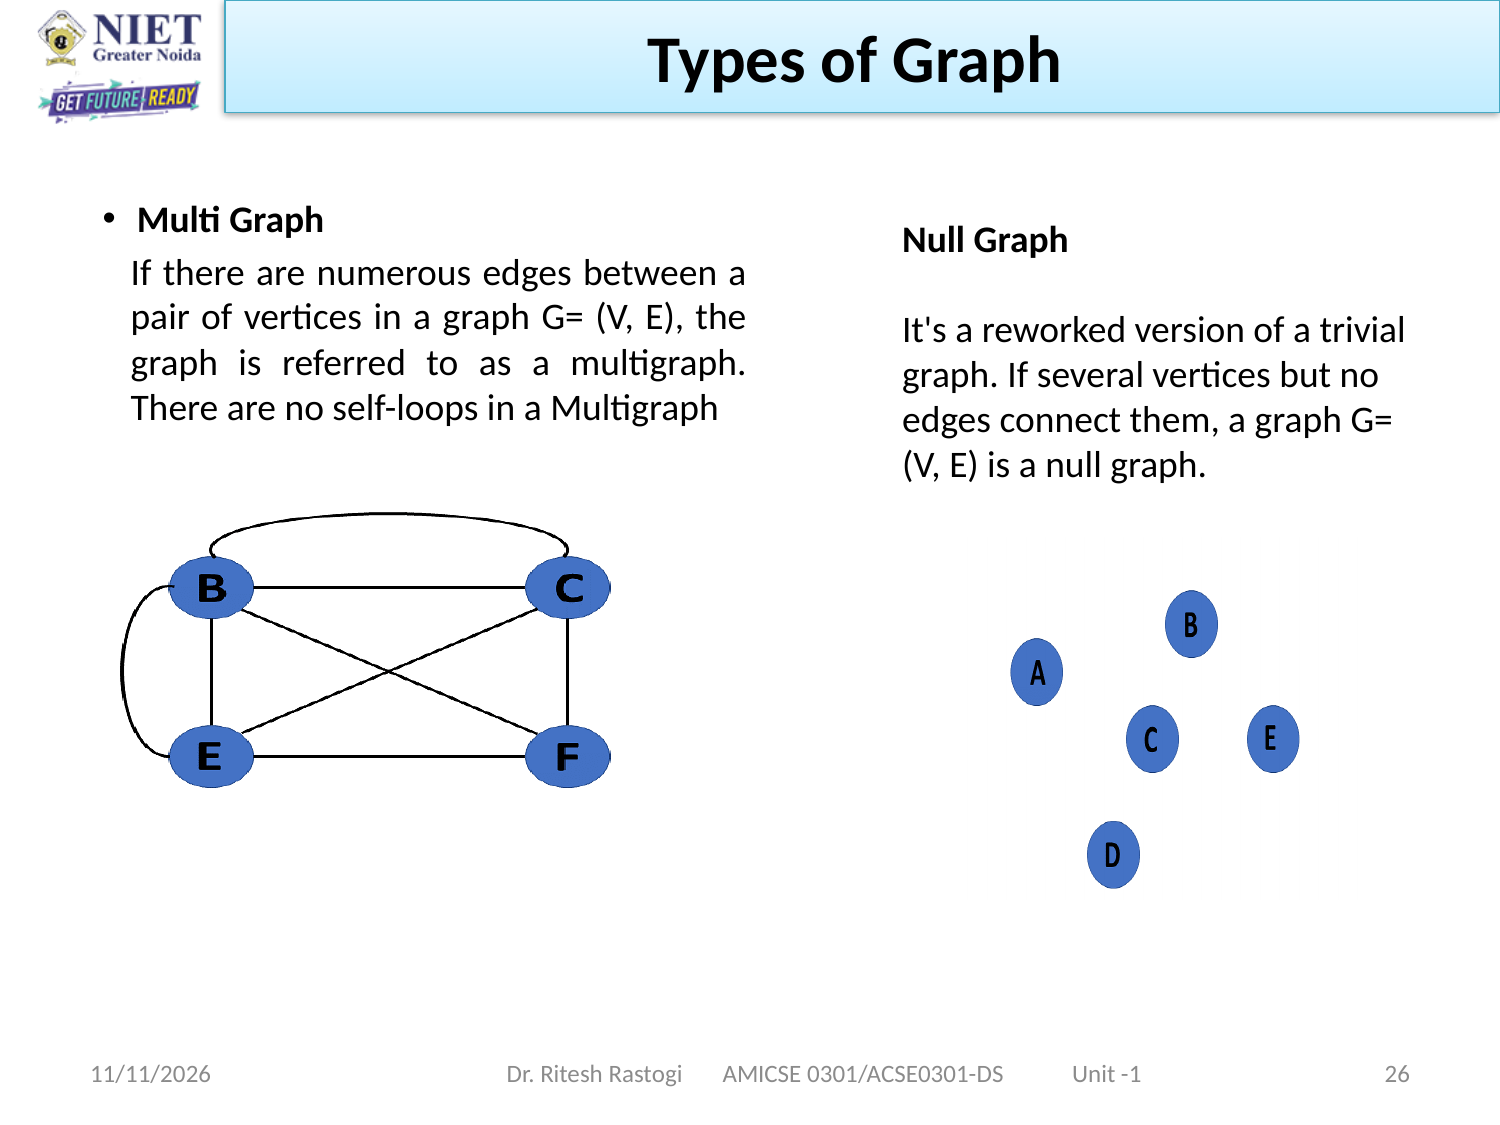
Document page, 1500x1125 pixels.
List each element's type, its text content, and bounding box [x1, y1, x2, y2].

picture [0, 0, 238, 135]
text_box Null Graph It's a reworked version of a trivial graph. If several vertices but no edges connect them, a graph G= (V, E) is a null graph. [887, 162, 1425, 538]
picture [962, 537, 1376, 901]
slide_number 26 [1074, 1042, 1425, 1103]
list Multi Graph If there are numerous edges between a pair of vertices in a graph G= (V, E), the graph is referred to as a multigraph. There are no self-loops in a Multigraph [87, 187, 763, 450]
slide_number 15-Jan-23 [75, 1042, 412, 1103]
text_box Types of Graph [238, 0, 1500, 113]
picture [112, 499, 626, 823]
footer Dr. Ritesh Rastogi AMICSE 0301/ACSE0301-DS Unit -1 [412, 1042, 1074, 1103]
